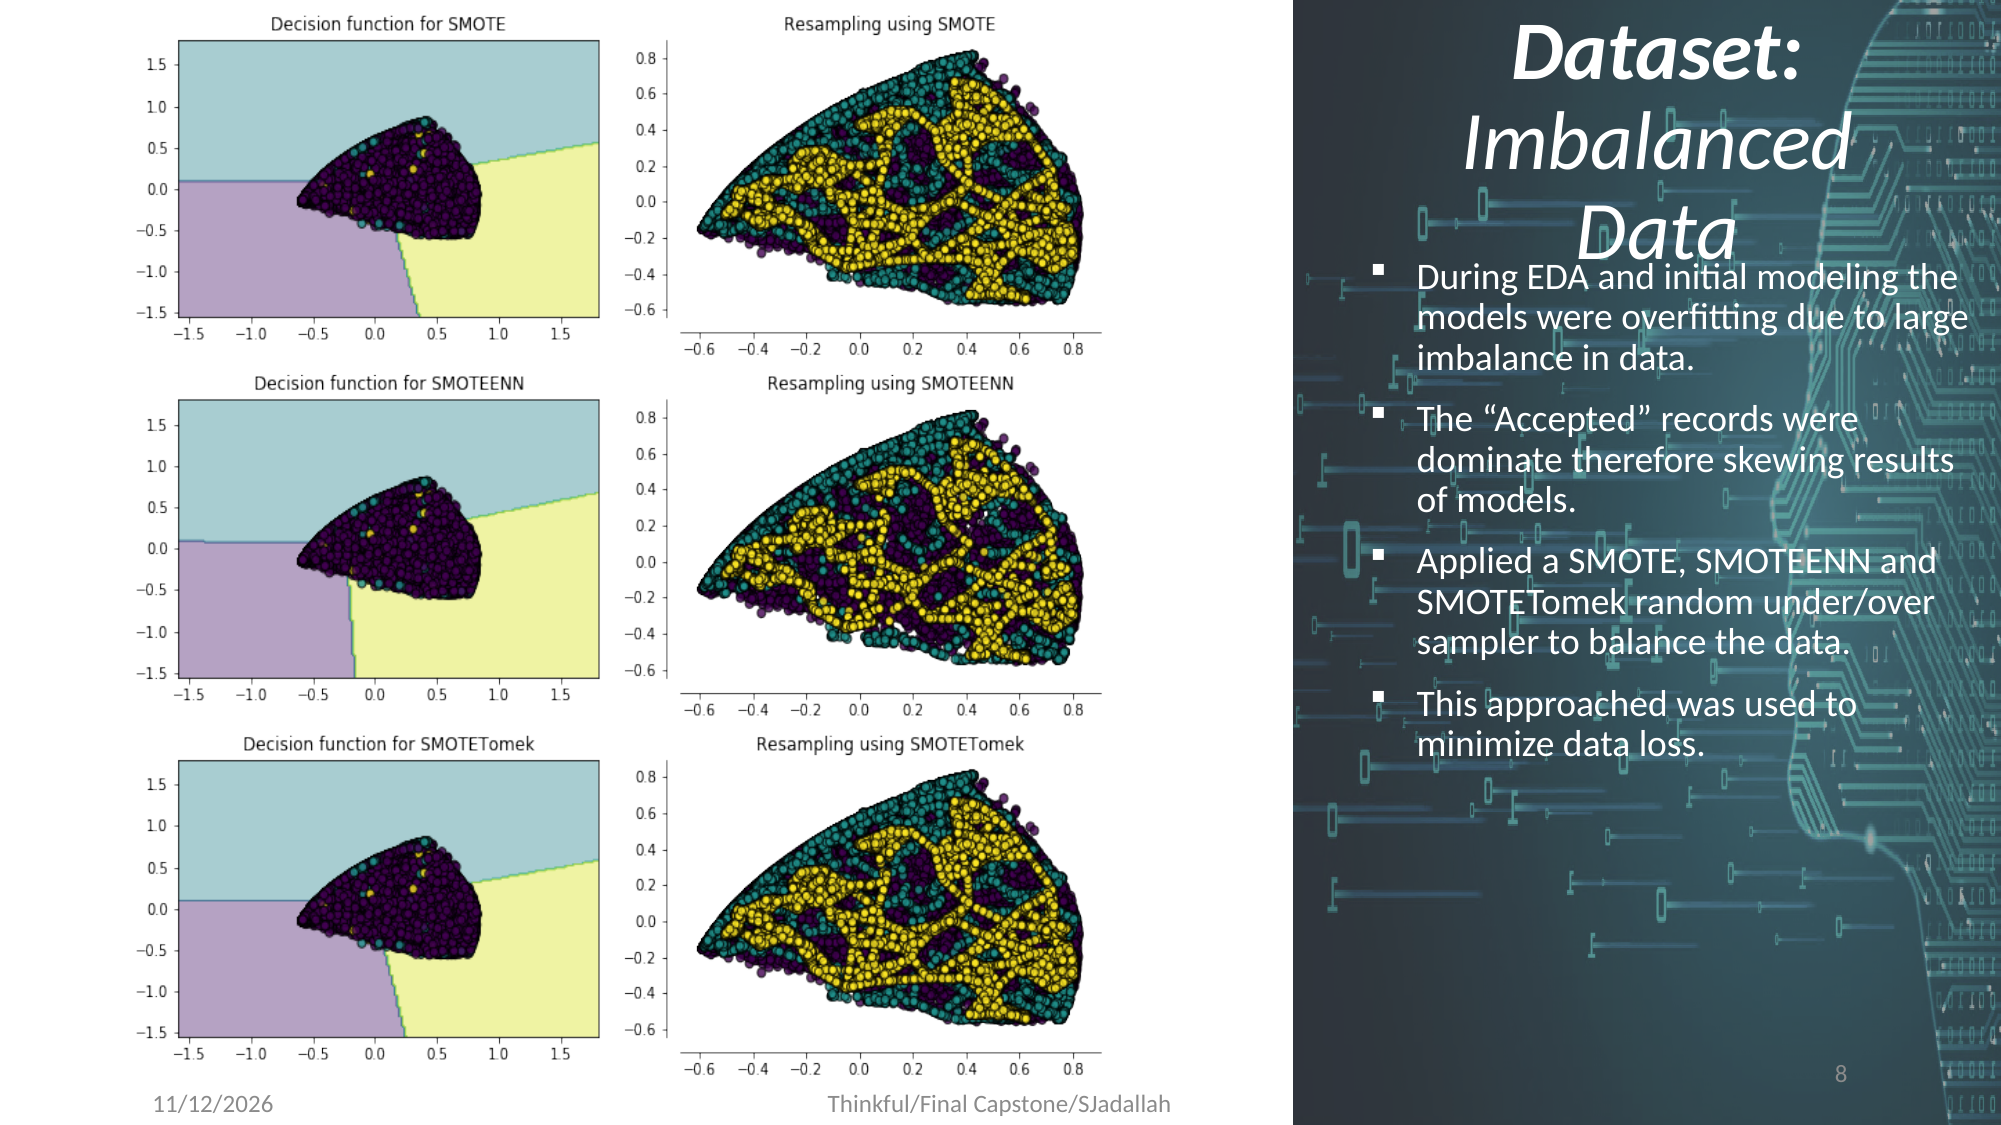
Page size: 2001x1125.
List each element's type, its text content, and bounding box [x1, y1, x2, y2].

text_box During EDA and initial modeling the models were overfitting due to large imbalance in data. The “Accepted” records were dominate therefore skewing results of models. Applied a SMOTE, SMOTEENN and SMOTETomek random under/over sampler to balance the data. This approached was used to minimize data loss. [1354, 249, 2000, 876]
slide_number 8 [1412, 1042, 1863, 1103]
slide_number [137, 1096, 588, 1125]
text_box Dataset: Imbalanced Data [1359, 0, 1956, 249]
footer Thinkful/Final Capstone/SJadallah [662, 1072, 1338, 1125]
picture [120, 0, 1116, 1096]
